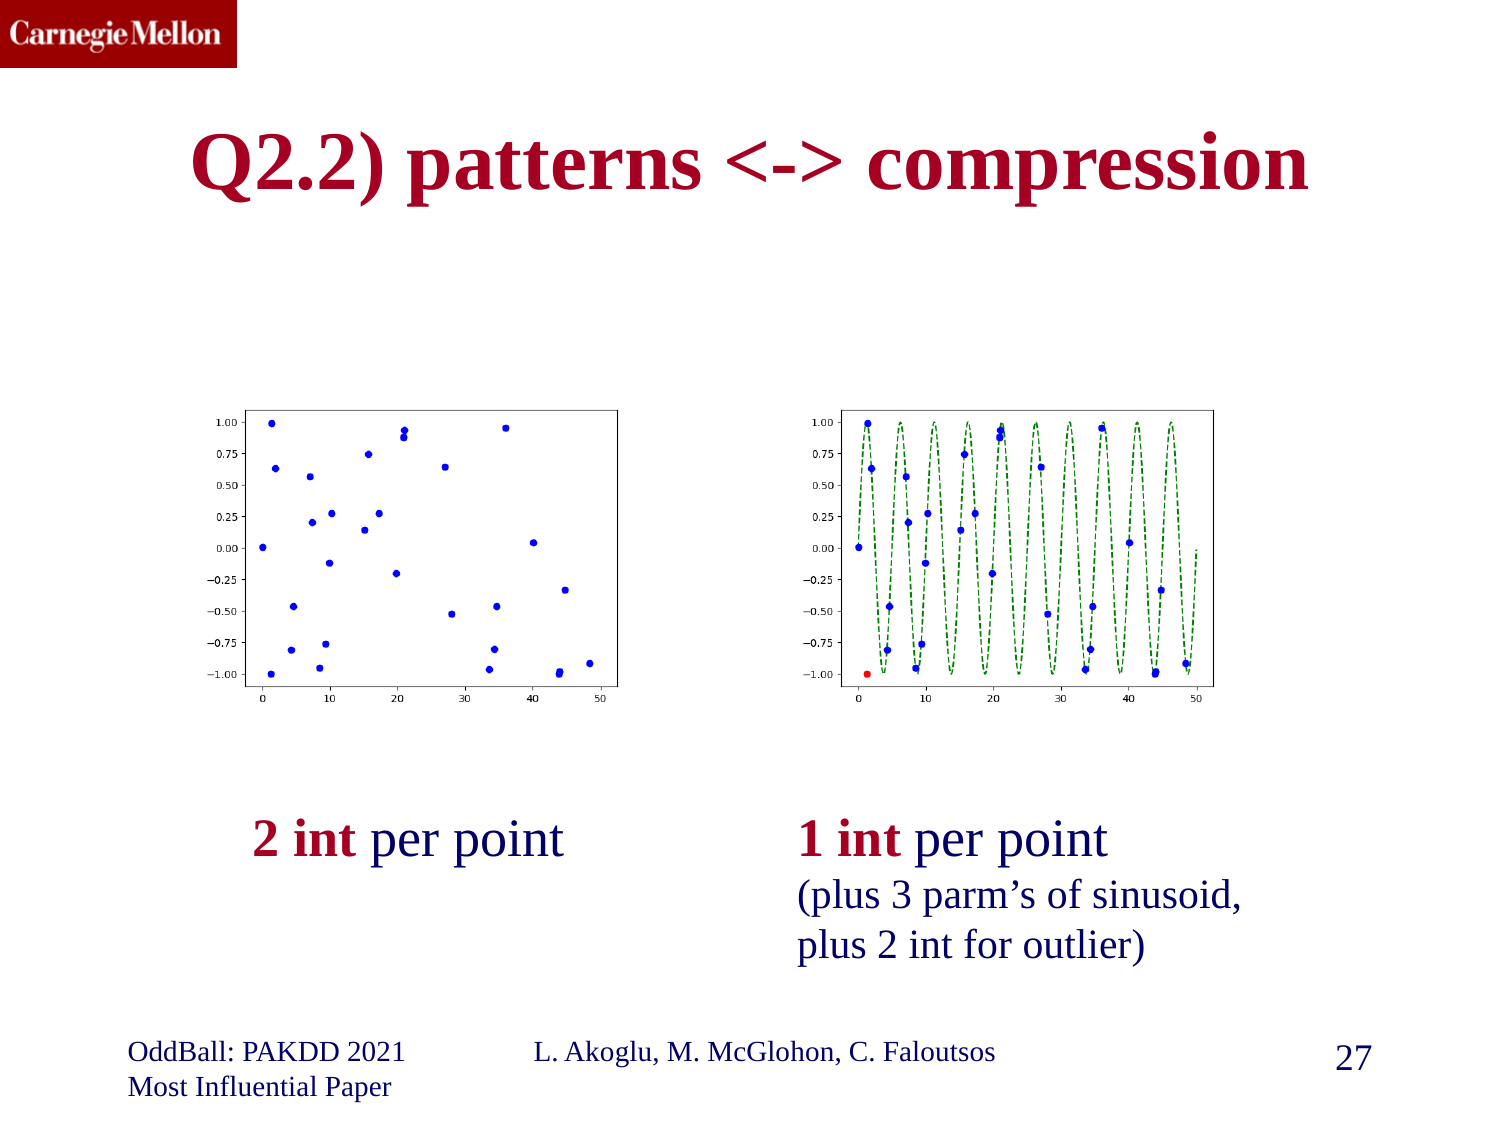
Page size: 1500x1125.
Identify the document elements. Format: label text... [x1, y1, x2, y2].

text_box 1 int per point (plus 3 parm’s of sinusoid, plus 2 int for outlier) [782, 794, 1258, 975]
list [185, 366, 665, 727]
slide_number 27 [1074, 1024, 1388, 1101]
slide_number OddBall: PAKDD 2021 Most Influential Paper [112, 1024, 426, 1101]
text_box 2 int per point [237, 794, 580, 875]
title Q2.2) patterns <-> compression [112, 99, 1388, 213]
picture [781, 366, 1261, 727]
picture [0, 0, 237, 68]
footer L. Akoglu, M. McGlohon, C. Faloutsos [512, 1024, 1018, 1101]
